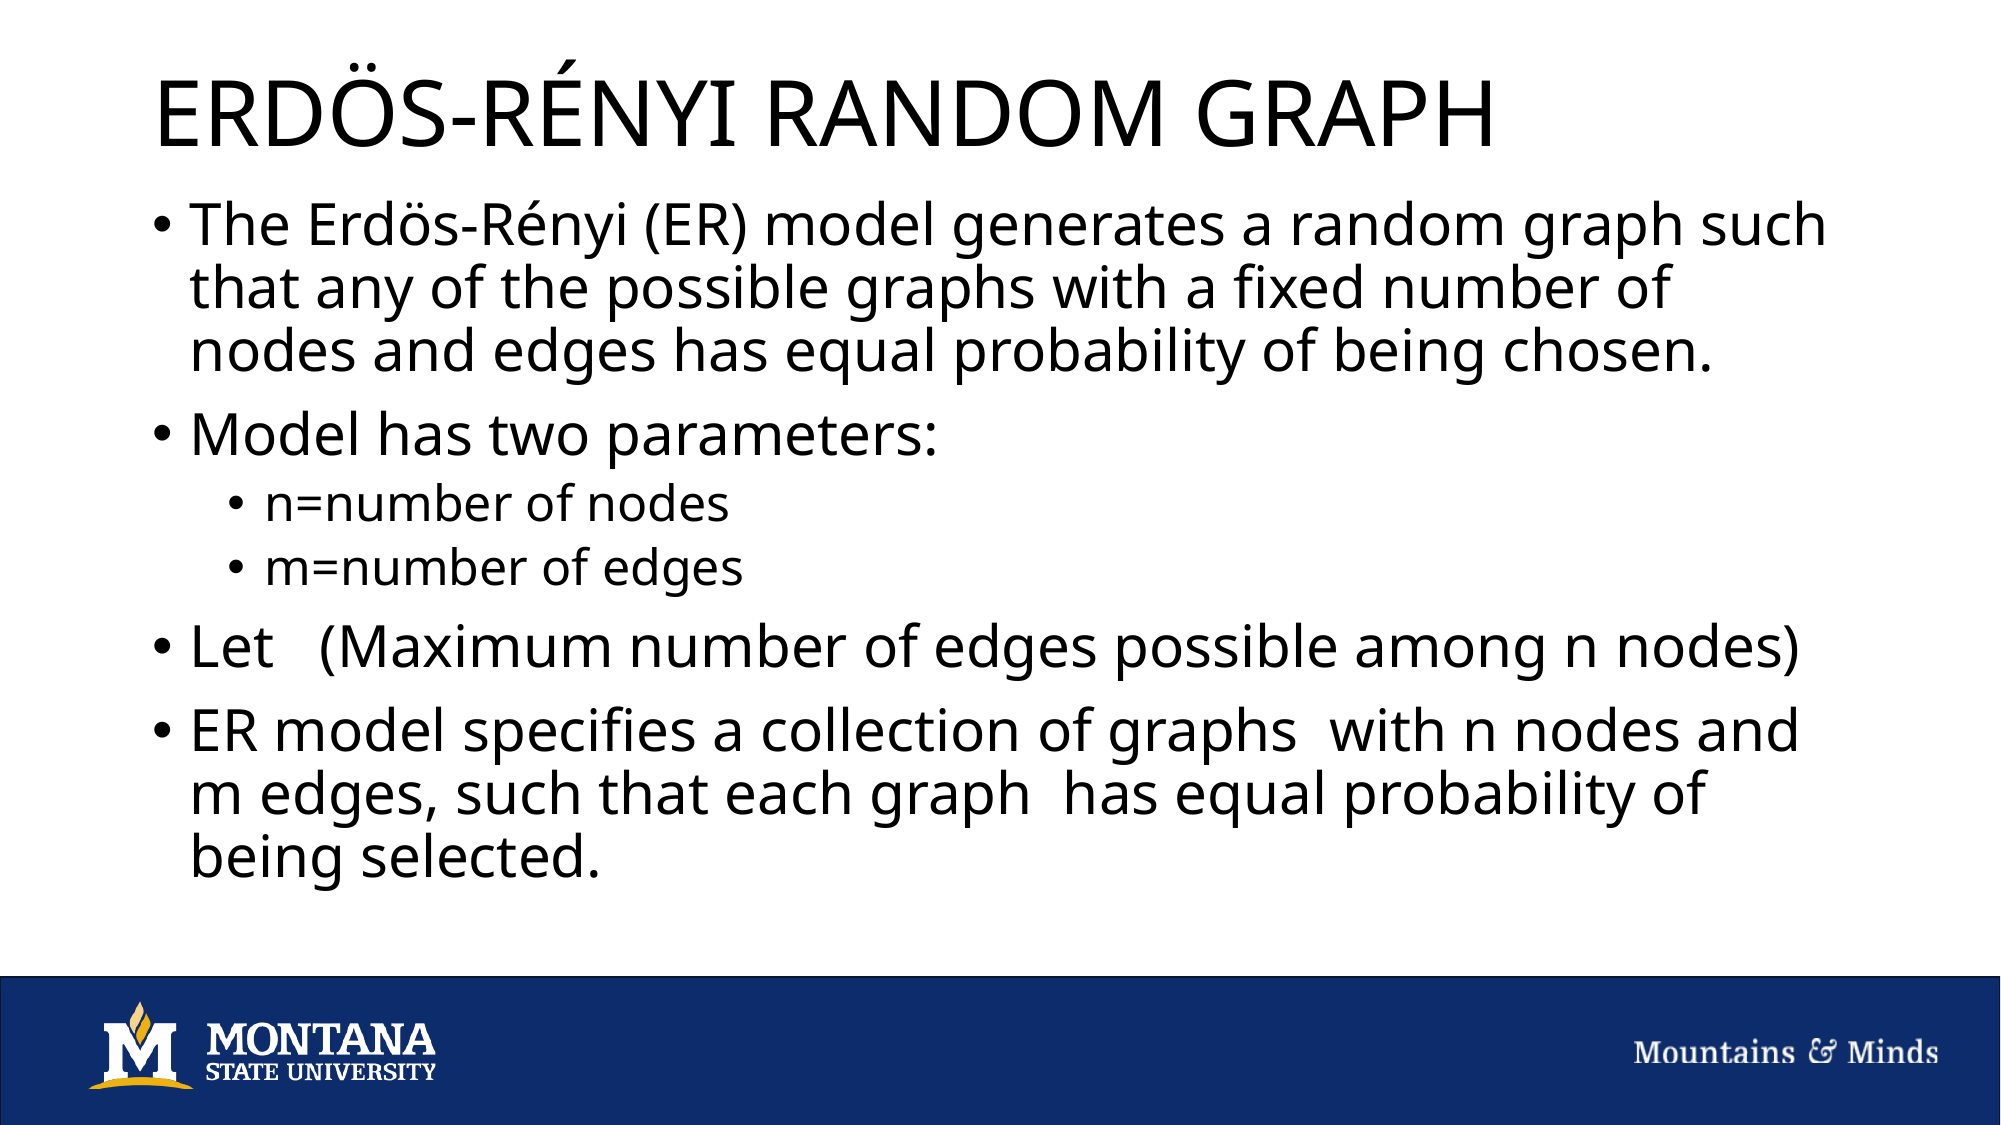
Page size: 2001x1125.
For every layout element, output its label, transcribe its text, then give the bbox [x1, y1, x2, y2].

title ERDÖS-RÉNYI RANDOM GRAPH [137, 59, 1863, 188]
